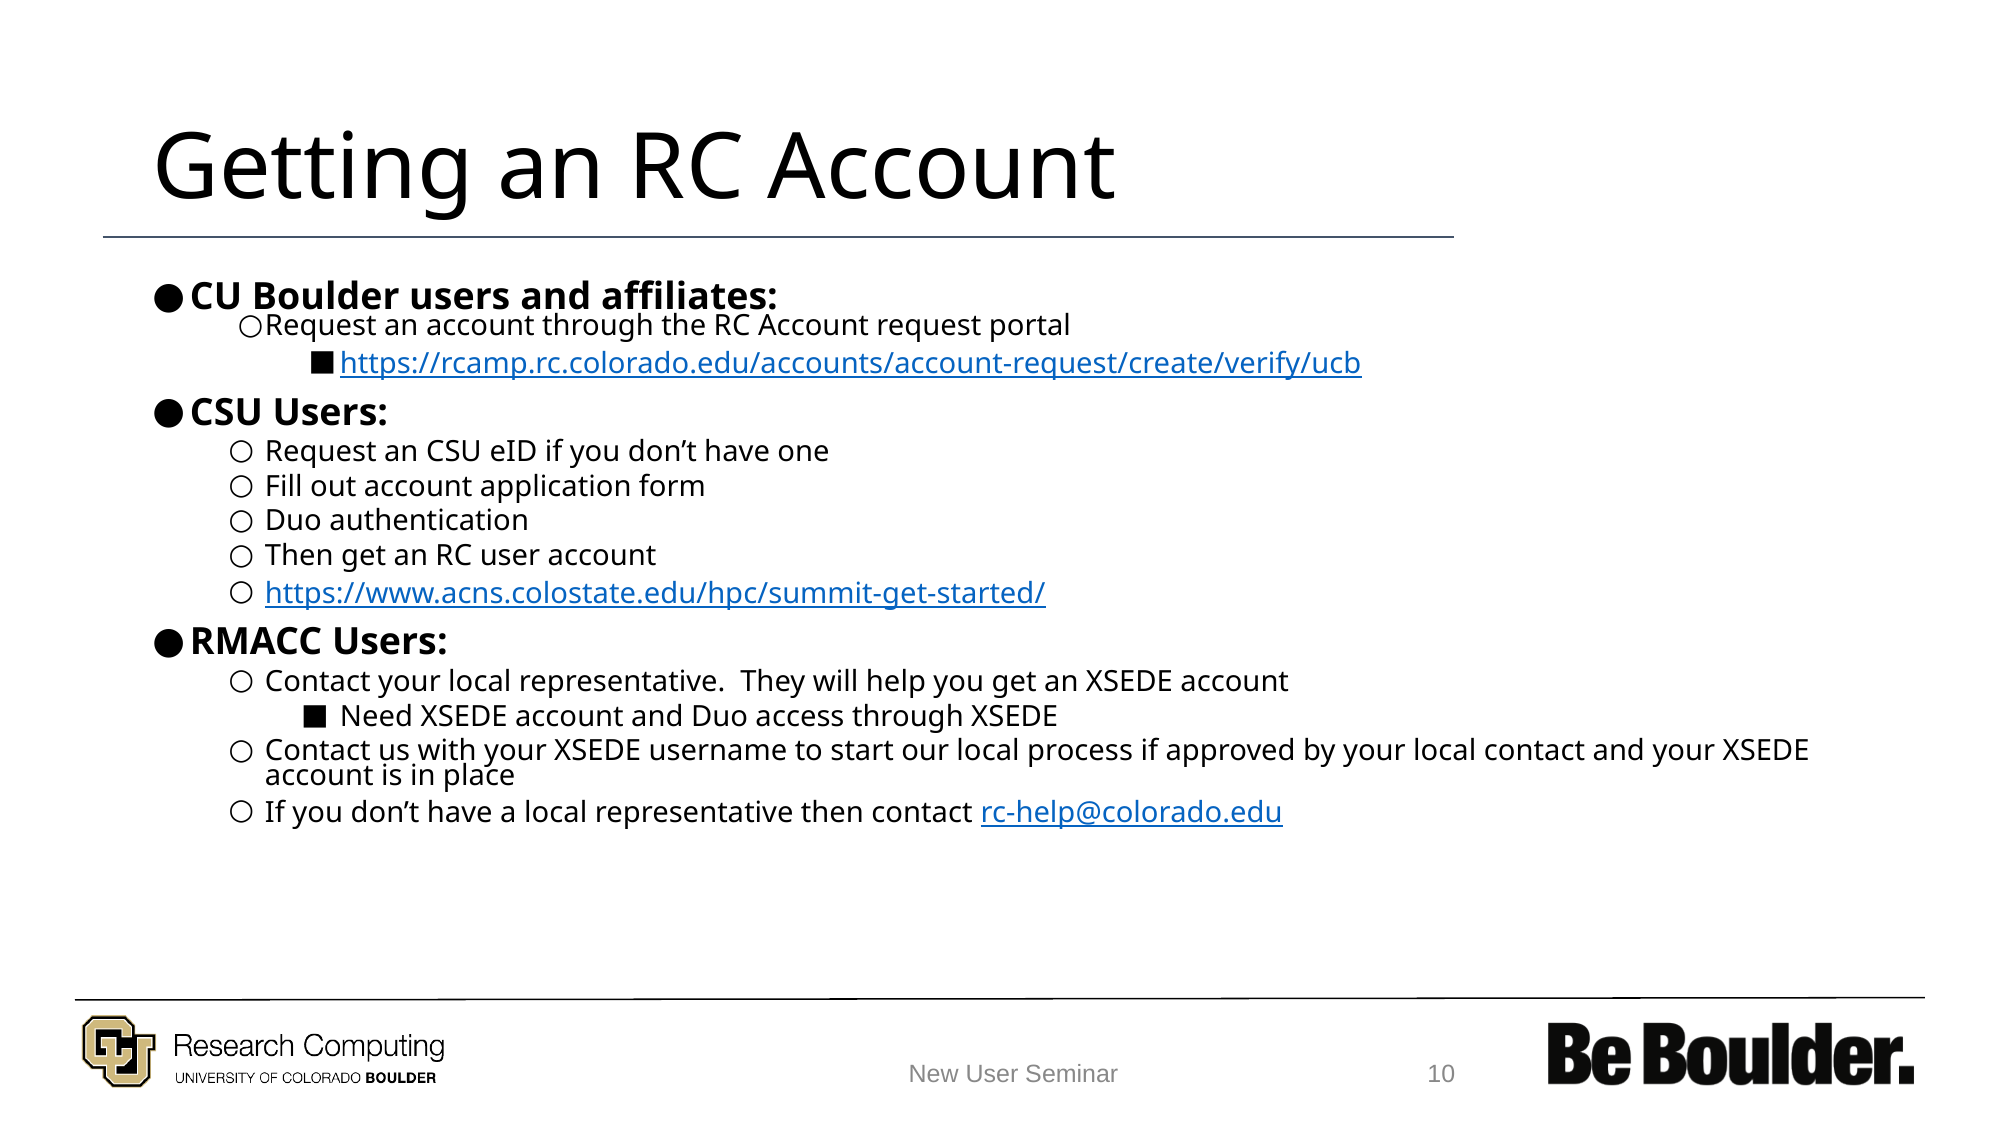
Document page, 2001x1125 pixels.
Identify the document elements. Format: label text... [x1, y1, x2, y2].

list CU Boulder users and affiliates: Request an account through the RC Account request portal https://rcamp.rc.colorado.edu/accounts/account-request/create/verify/ucb CSU Users: Request an CSU eID if you don’t have one Fill out account application form Duo authentication Then get an RC user account https://www.acns.colostate.edu/hpc/summit-get-started/ RMACC Users: Contact your local representative. They will help you get an XSEDE account Need XSEDE account and Duo access through XSEDE Contact us with your XSEDE username to start our local process if approved by your local contact and your XSEDE account is in place If you don’t have a local representative then contact rc-help@colorado.edu [137, 277, 1863, 980]
picture [1524, 1015, 1938, 1088]
footer New User Seminar [676, 1042, 1352, 1103]
slide_number ‹#› [1412, 1042, 1525, 1103]
title Getting an RC Account [137, 59, 1863, 277]
picture [81, 1015, 444, 1088]
